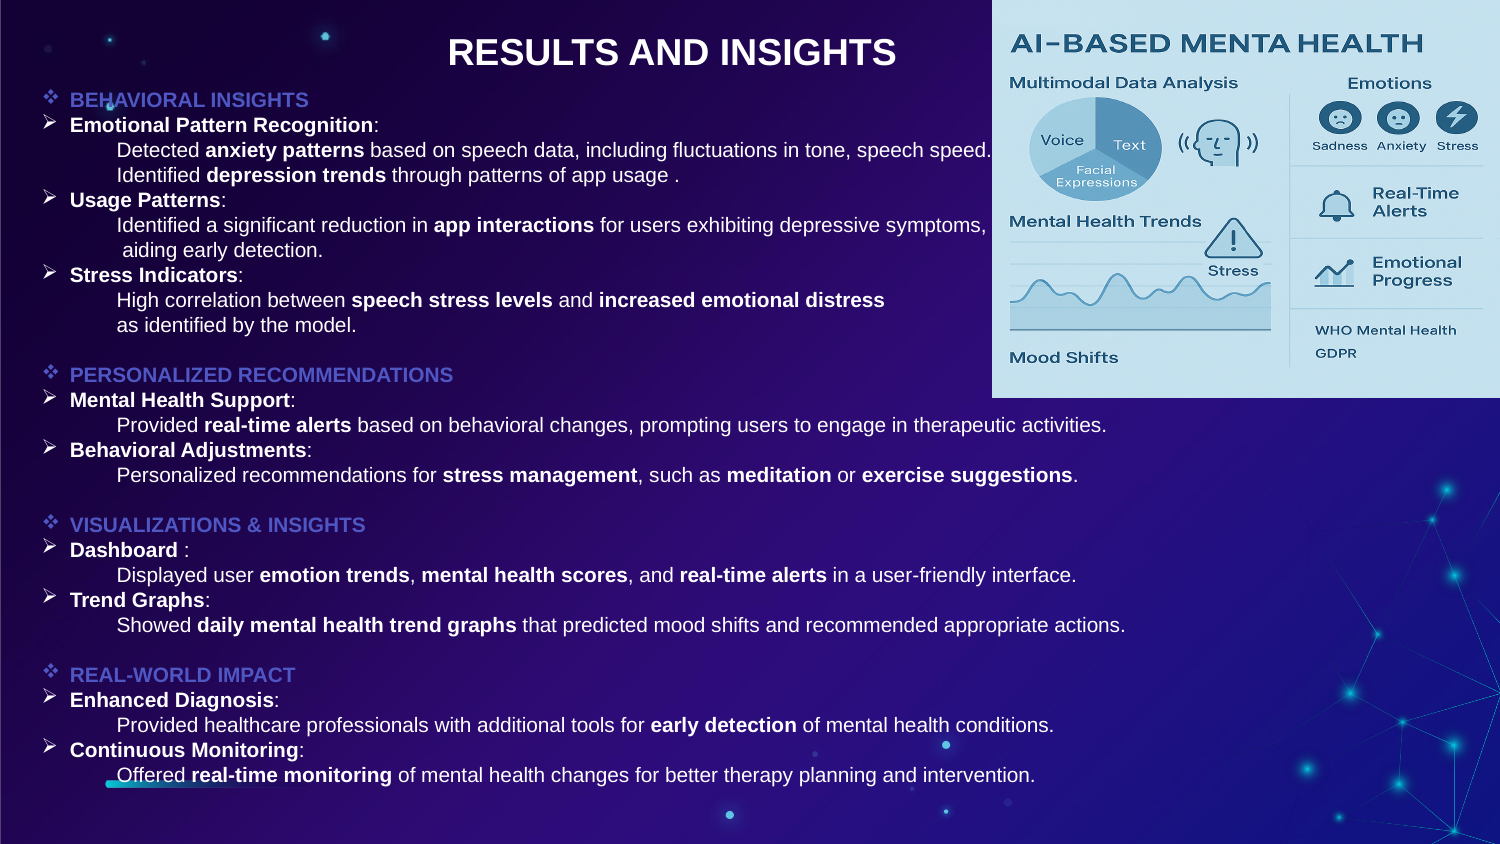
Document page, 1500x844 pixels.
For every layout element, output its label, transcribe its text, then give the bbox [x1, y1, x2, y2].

text_box BEHAVIORAL INSIGHTS Emotional Pattern Recognition: Detected anxiety patterns based on speech data, including fluctuations in tone, speech speed. Identified depression trends through patterns of app usage . Usage Patterns: Identified a significant reduction in app interactions for users exhibiting depressive symptoms, aiding early detection. Stress Indicators: High correlation between speech stress levels and increased emotional distress as identified by the model. PERSONALIZED RECOMMENDATIONS Mental Health Support: Provided real-time alerts based on behavioral changes, prompting users to engage in therapeutic activities. Behavioral Adjustments: Personalized recommendations for stress management, such as meditation or exercise suggestions. VISUALIZATIONS & INSIGHTS Dashboard : Displayed user emotion trends, mental health scores, and real-time alerts in a user-friendly interface. Trend Graphs: Showed daily mental health trend graphs that predicted mood shifts and recommended appropriate actions. REAL-WORLD IMPACT Enhanced Diagnosis: Provided healthcare professionals with additional tools for early detection of mental health conditions. Continuous Monitoring: Offered real-time monitoring of mental health changes for better therapy planning and intervention. [26, 79, 1416, 819]
picture [2, 0, 1500, 844]
text_box RESULTS AND INSIGHTS [432, 20, 923, 81]
